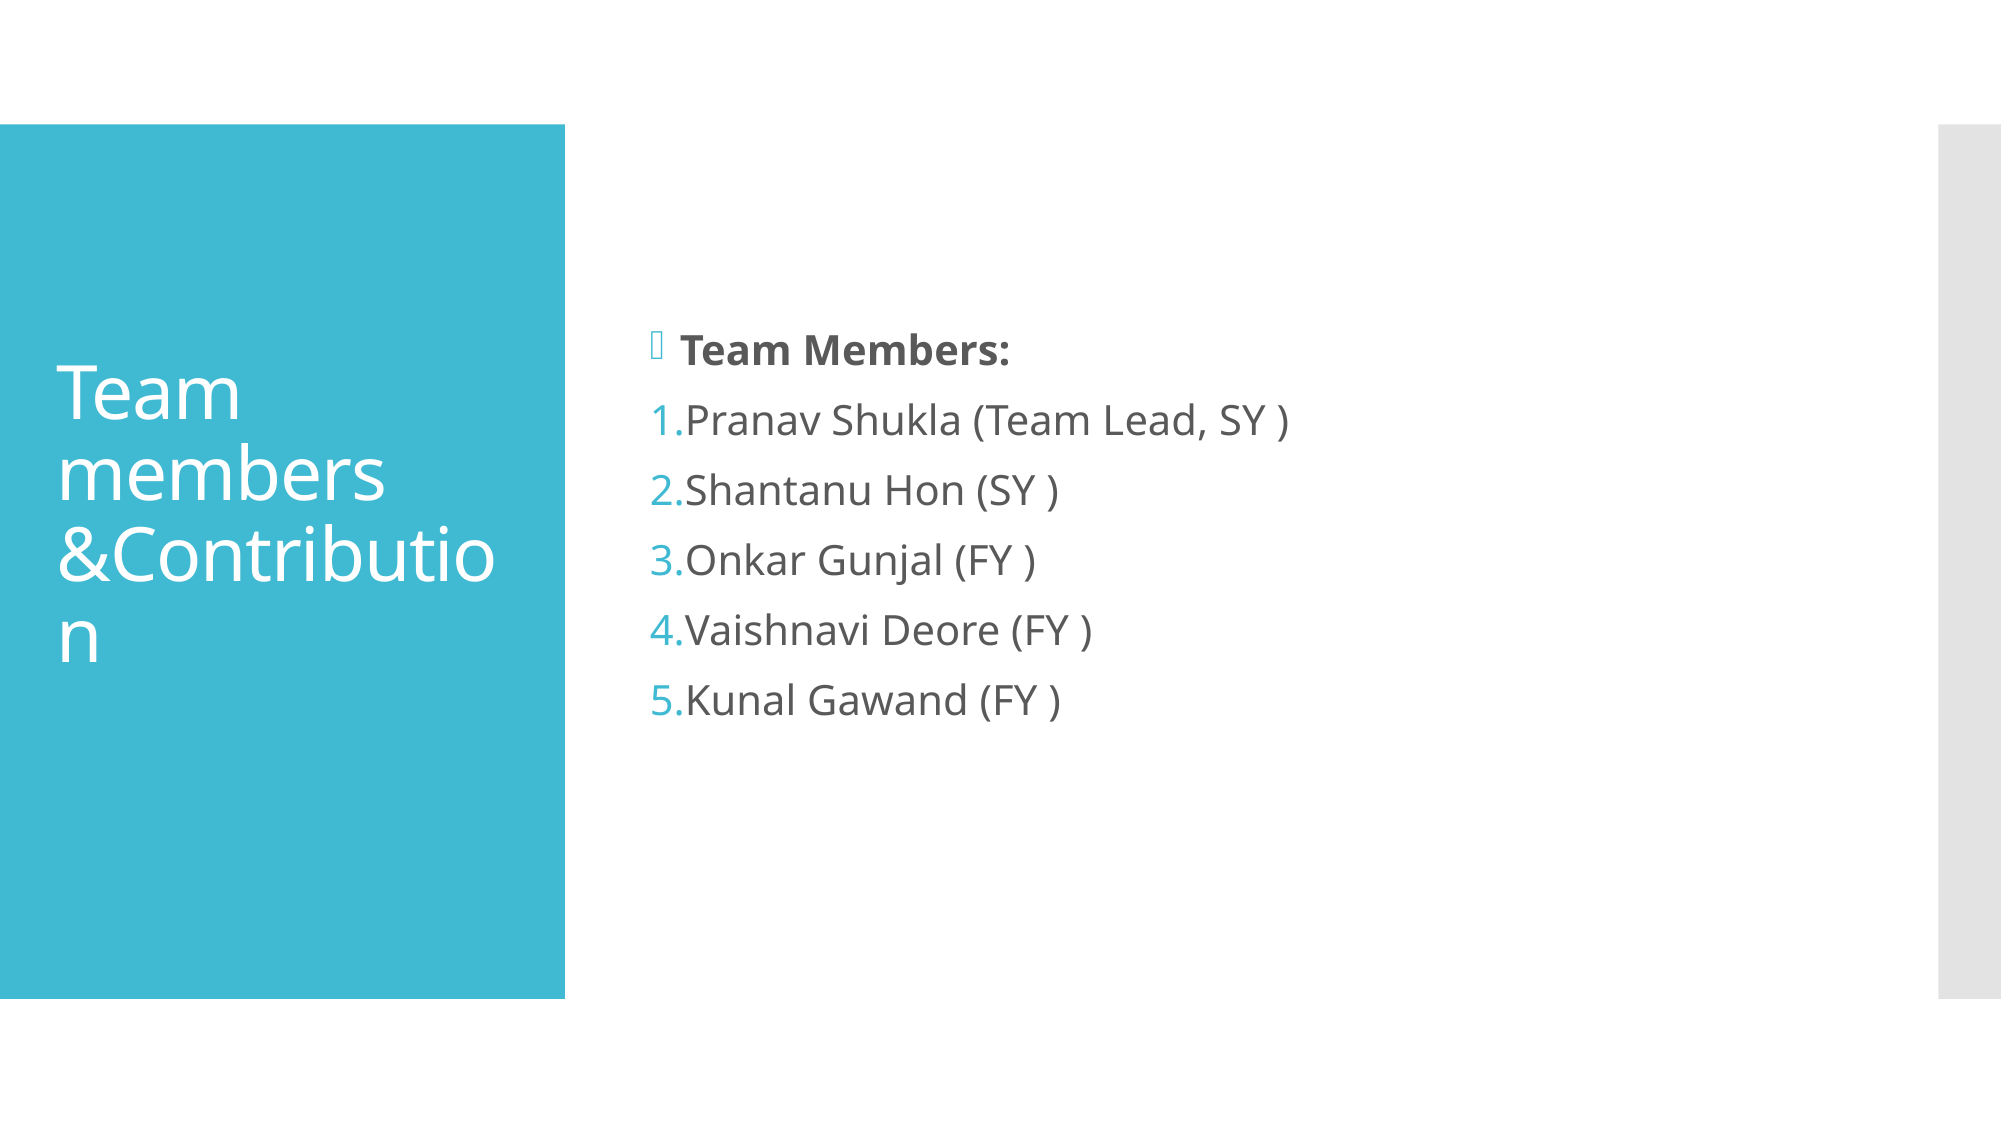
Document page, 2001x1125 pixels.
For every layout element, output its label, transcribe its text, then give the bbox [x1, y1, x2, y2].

title Team members &Contribution [41, 184, 525, 940]
list Team Members: Pranav Shukla (Team Lead, SY ) Shantanu Hon (SY ) Onkar Gunjal (FY ) Vaishnavi Deore (FY ) Kunal Gawand (FY ) [634, 141, 1835, 982]
